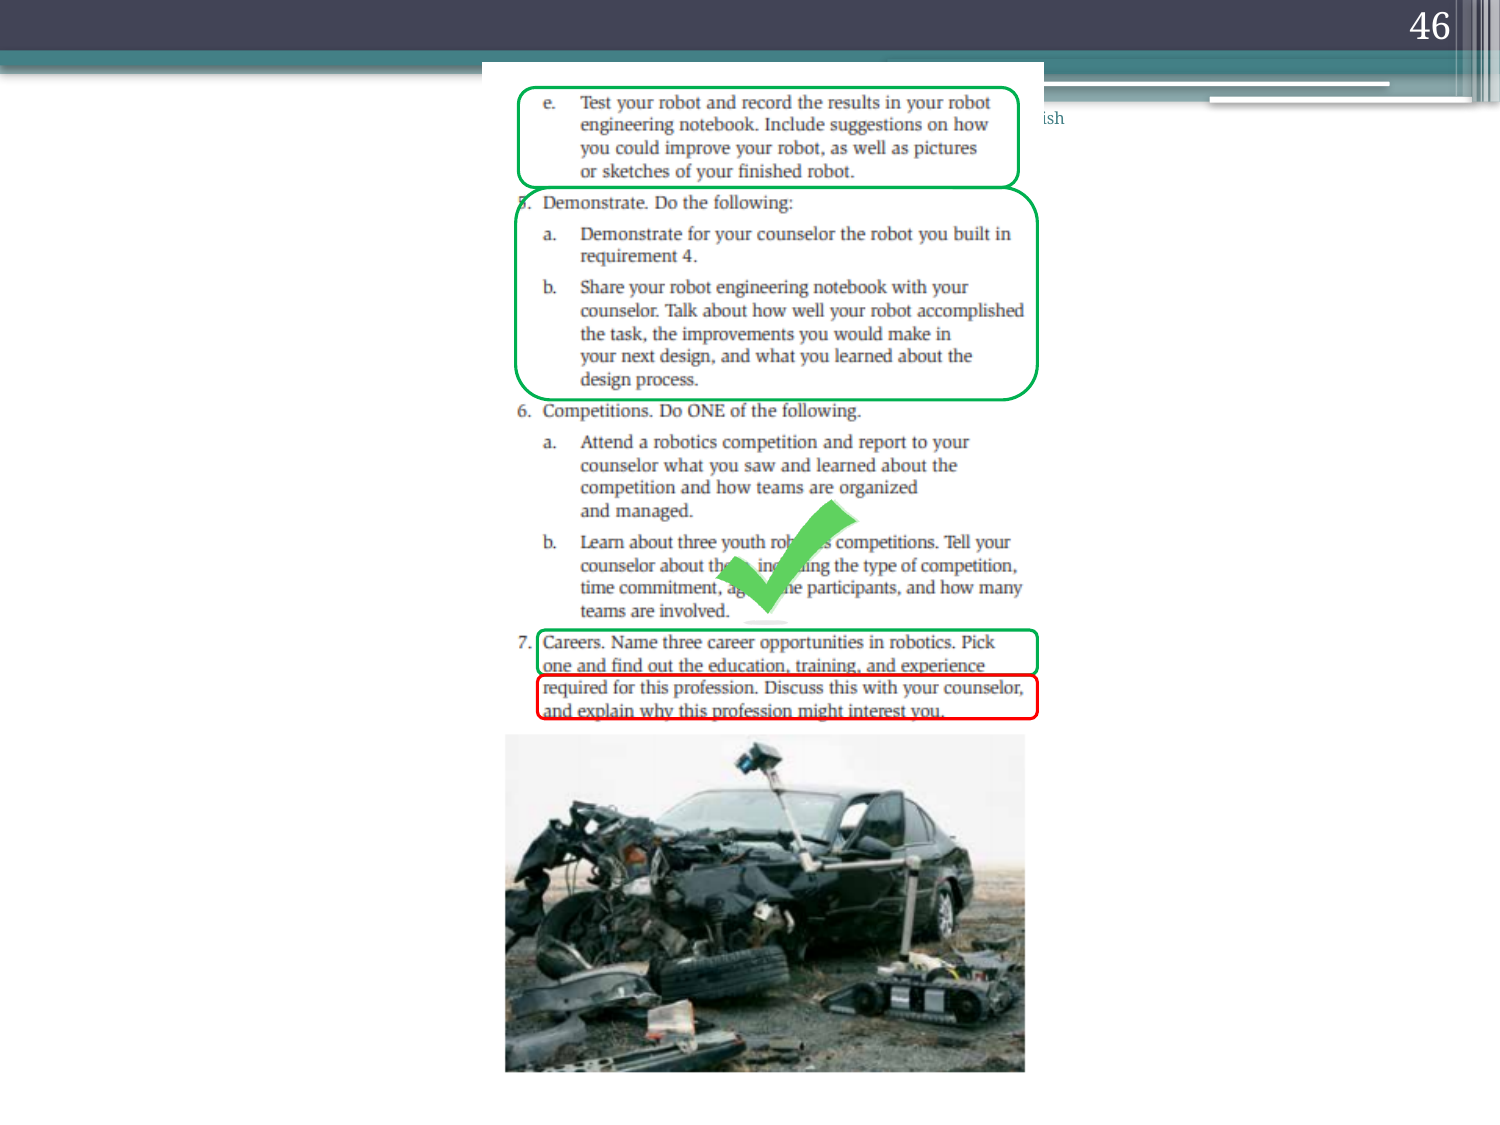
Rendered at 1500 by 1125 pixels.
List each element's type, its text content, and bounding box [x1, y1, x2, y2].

slide_number 46 [1341, 0, 1466, 61]
picture [482, 62, 1044, 1085]
footer Akshay Rathish [1049, 100, 1080, 176]
